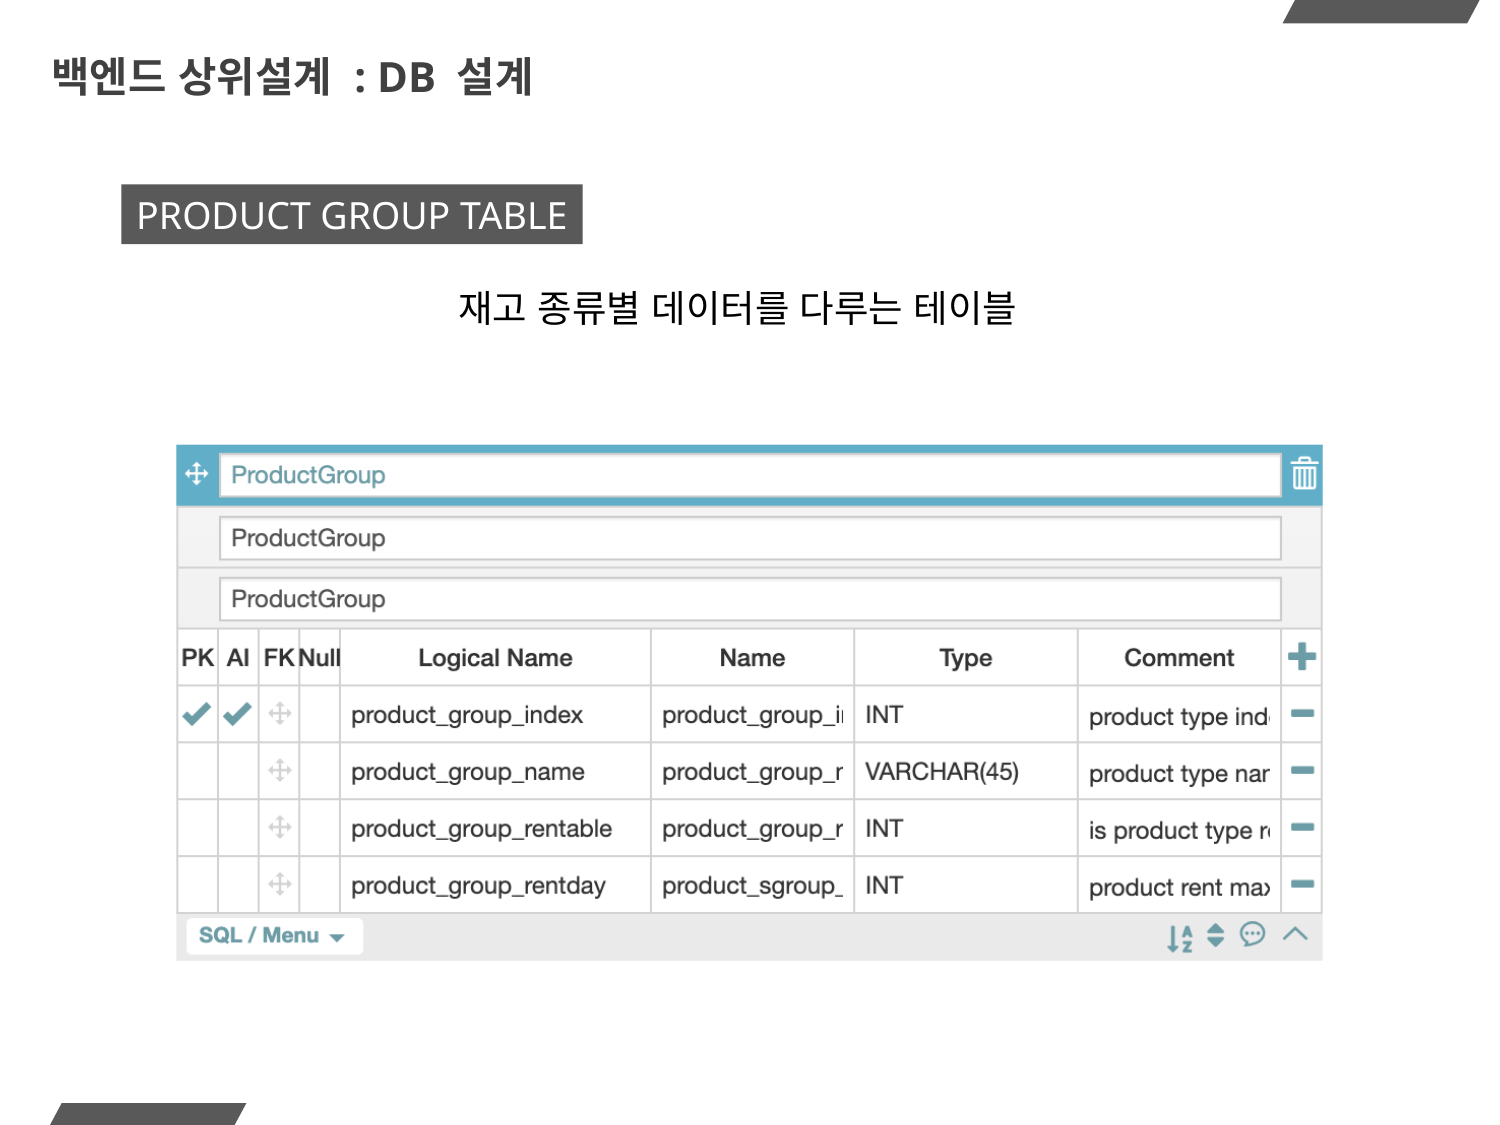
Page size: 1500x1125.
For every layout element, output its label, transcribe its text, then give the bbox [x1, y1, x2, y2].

picture [161, 432, 1339, 976]
text_box 재고 종류별 데이터를 다루는 테이블 [100, 277, 1376, 338]
text_box PRODUCT GROUP TABLE [121, 184, 583, 245]
title 백엔드 상위설계 : DB 설계 [36, 49, 1242, 111]
